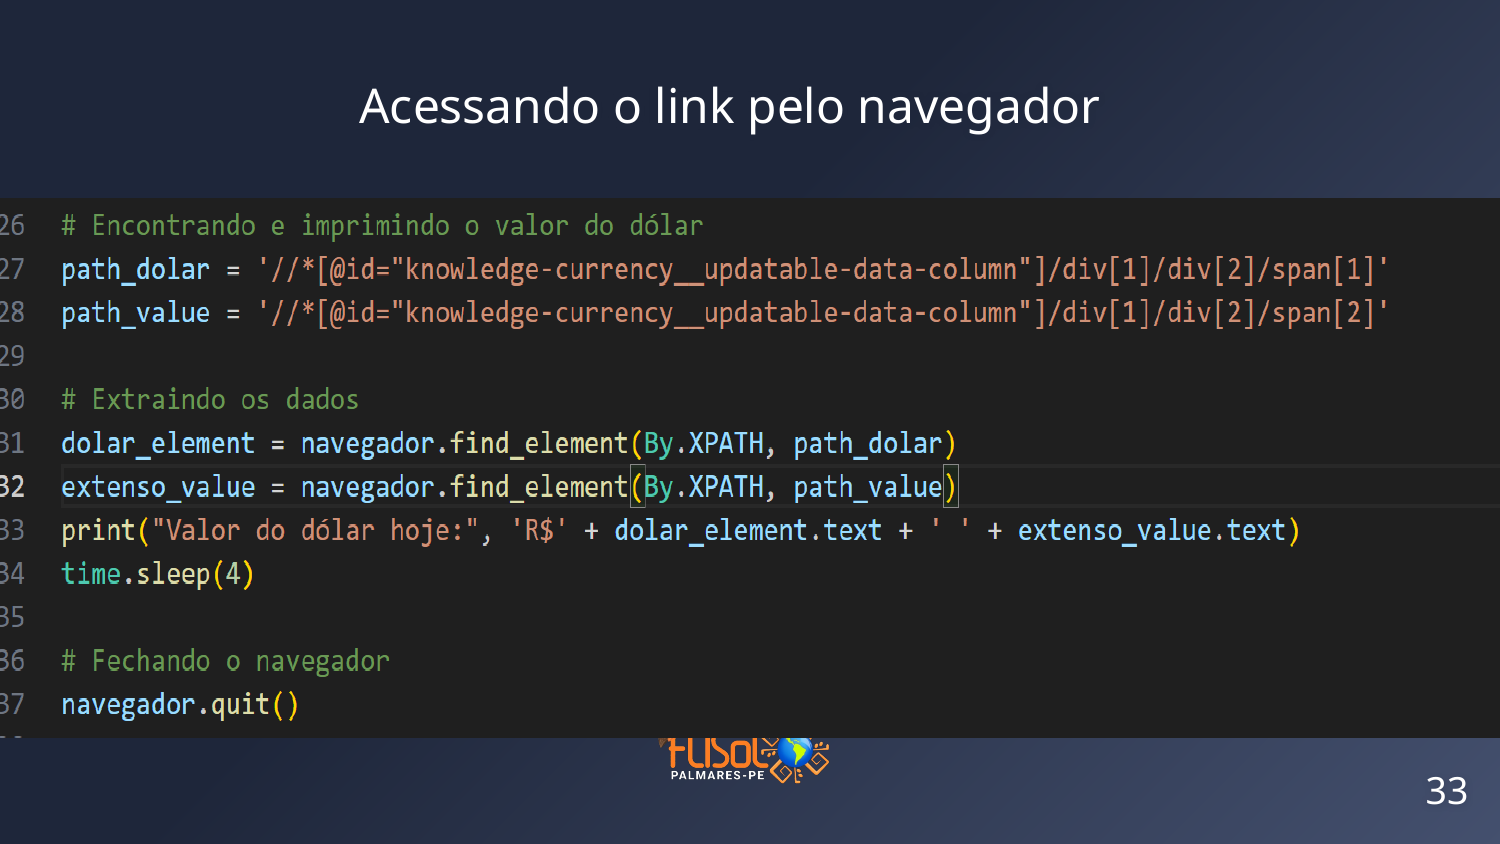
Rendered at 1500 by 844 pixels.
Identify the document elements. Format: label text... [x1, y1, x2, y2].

picture [0, 197, 1500, 844]
title Acessando o link pelo navegador [24, 13, 1437, 134]
slide_number ‹#› [1378, 761, 1469, 814]
